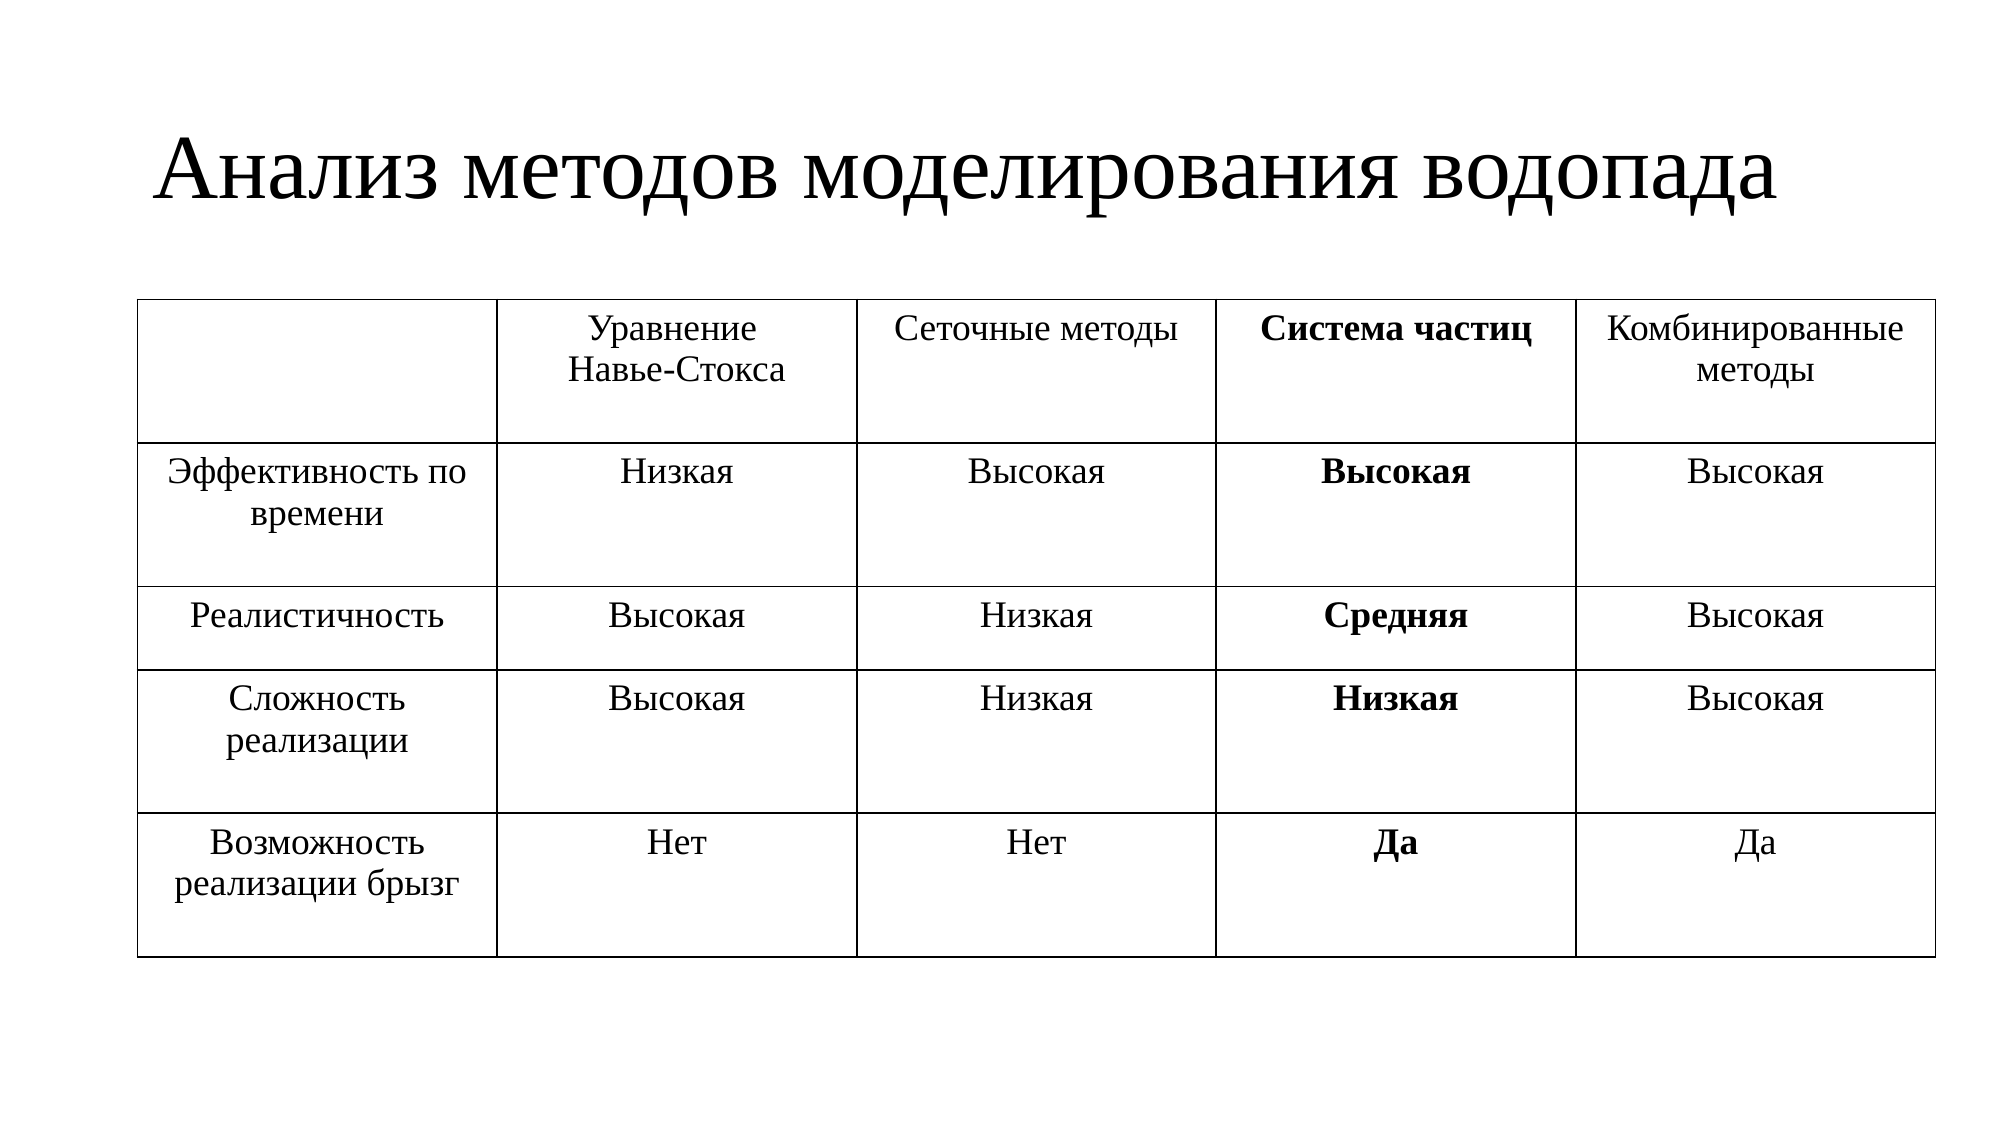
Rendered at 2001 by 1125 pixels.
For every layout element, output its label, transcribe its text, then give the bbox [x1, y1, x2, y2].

table_cell Нет [858, 814, 1215, 956]
table_cell Эффективность по времени [138, 444, 496, 586]
table_cell Низкая [498, 444, 856, 586]
table_cell Высокая [498, 587, 856, 669]
table_cell Низкая [1217, 671, 1575, 812]
table_cell Возможность реализации брызг [138, 814, 496, 956]
table_header Система частиц [1217, 300, 1575, 442]
table_cell Да [1217, 814, 1575, 956]
table_cell Сложность реализации [138, 671, 496, 812]
table_cell Низкая [858, 671, 1215, 812]
table_cell Высокая [858, 444, 1215, 586]
table_header Сеточные методы [858, 300, 1215, 442]
table_cell Да [1577, 814, 1935, 956]
table_cell Высокая [1577, 587, 1935, 669]
table_cell Высокая [1217, 444, 1575, 586]
table_cell Высокая [1577, 444, 1935, 586]
table_cell Реалистичность [138, 587, 496, 669]
table_cell Высокая [1577, 671, 1935, 812]
table_header Комбинированные методы [1577, 300, 1935, 442]
table_header [138, 300, 496, 442]
title Анализ методов моделирования водопада [137, 59, 1863, 278]
table_cell Низкая [858, 587, 1215, 669]
table_header Уравнение Навье-Стокса [498, 300, 856, 442]
table_cell Средняя [1217, 587, 1575, 669]
table_cell Нет [498, 814, 856, 956]
table_cell Высокая [498, 671, 856, 812]
